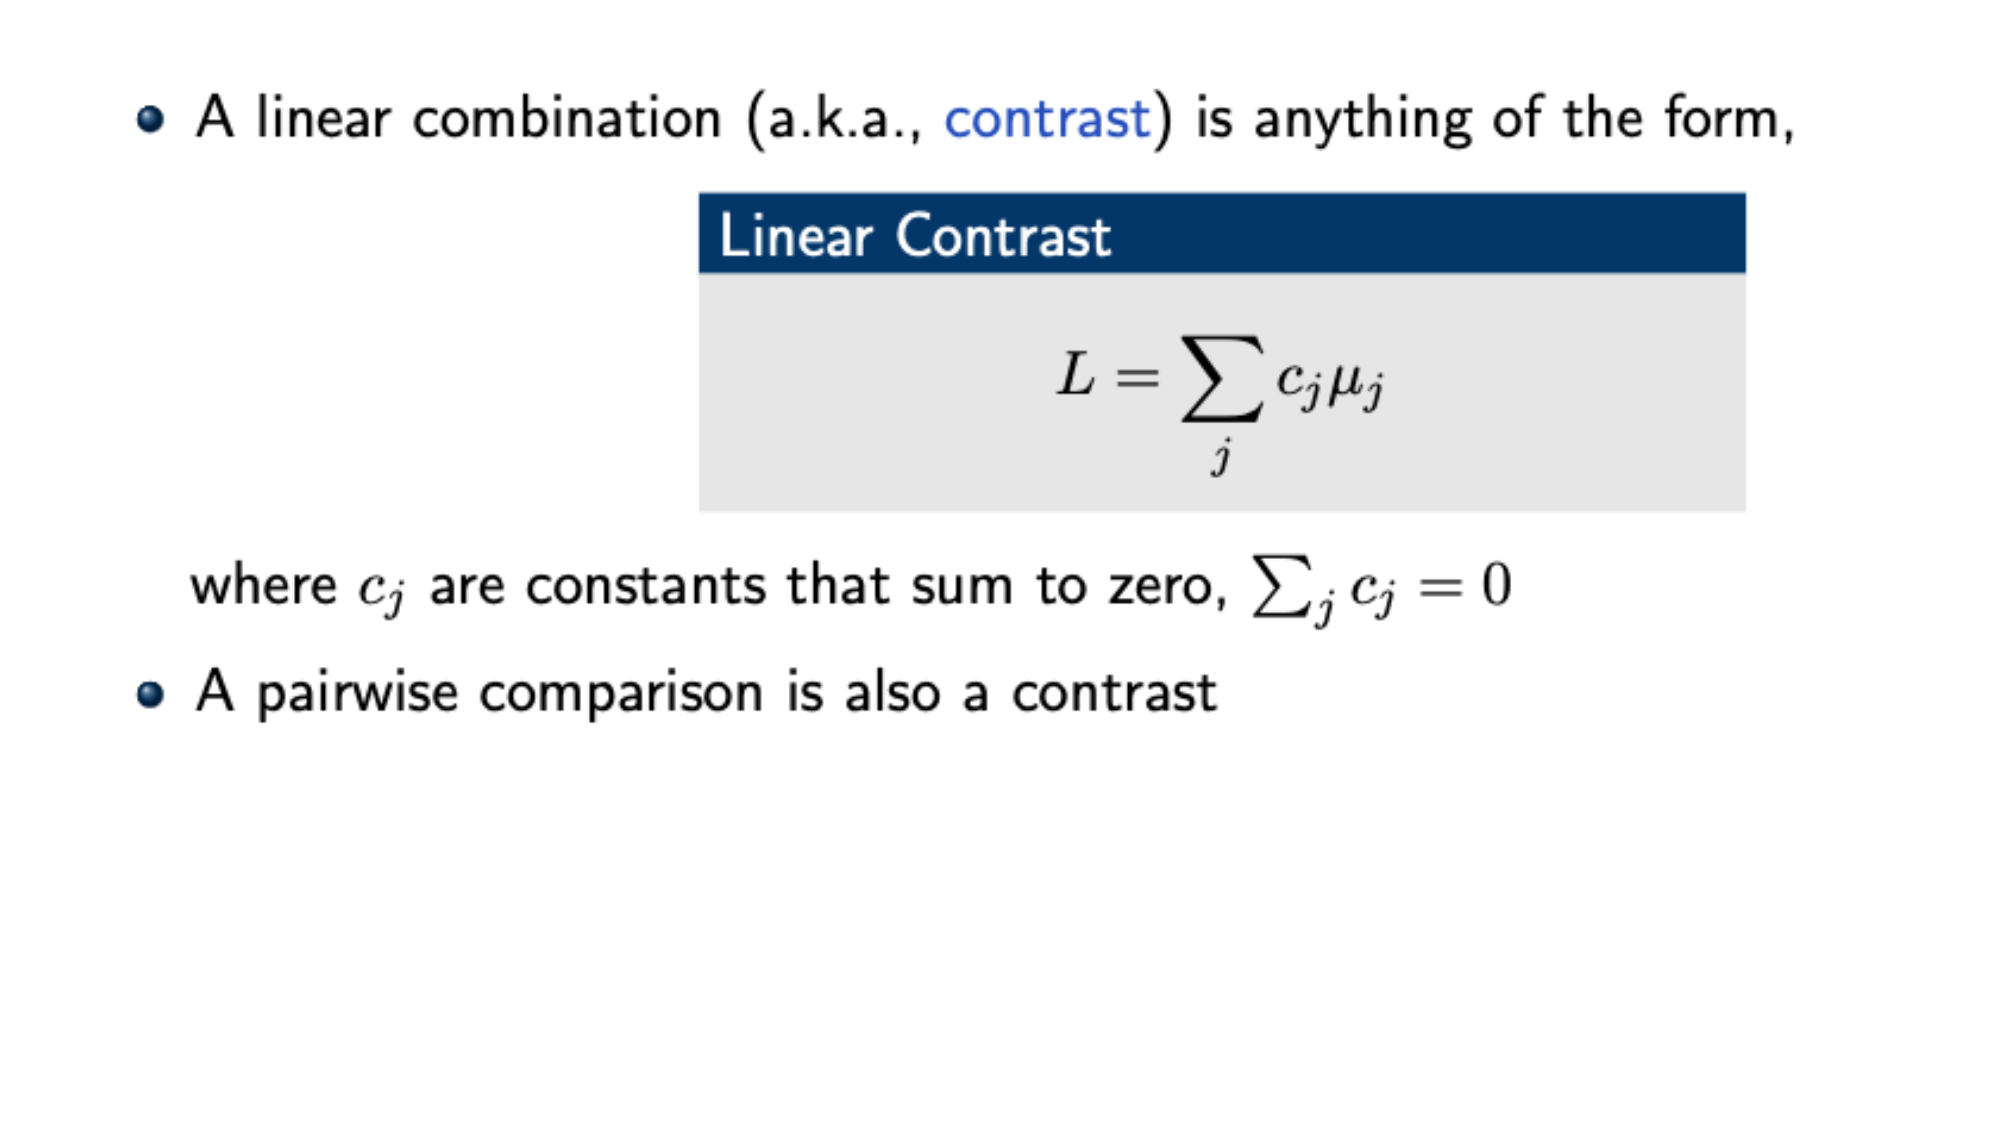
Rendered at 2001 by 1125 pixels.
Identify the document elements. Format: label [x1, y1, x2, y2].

picture [86, 73, 1975, 797]
